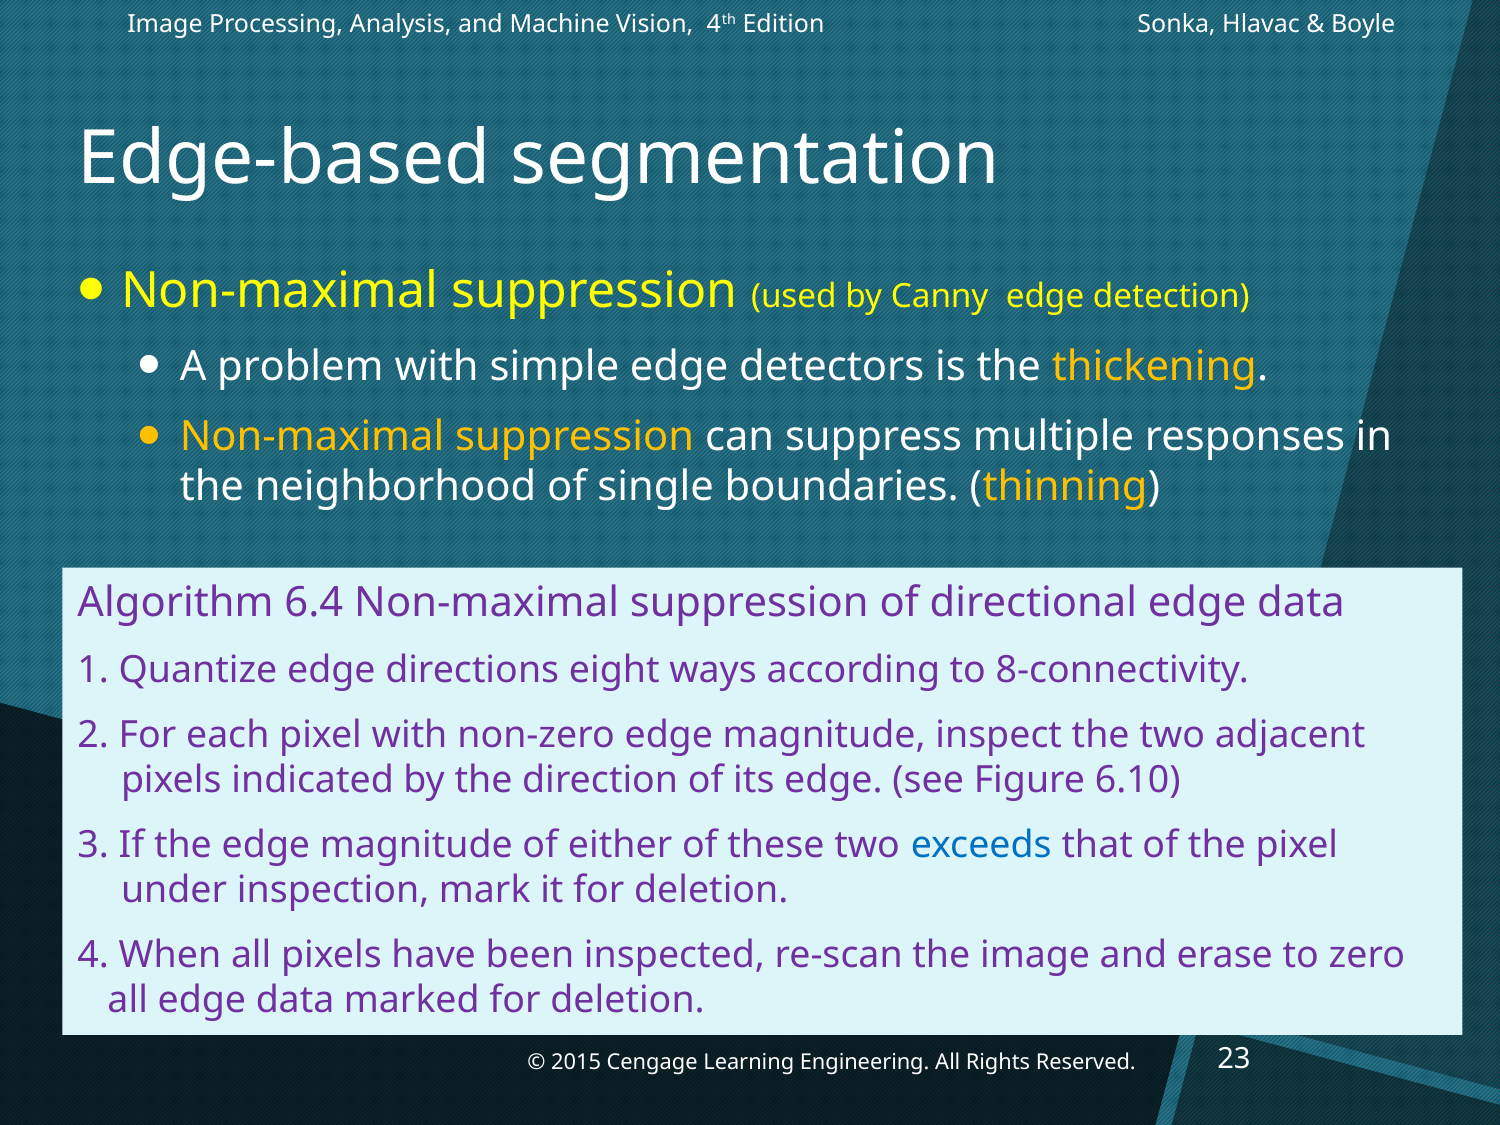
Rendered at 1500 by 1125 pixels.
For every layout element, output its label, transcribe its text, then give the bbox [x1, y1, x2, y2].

list Non-maximal suppression (used by Canny edge detection) A problem with simple edge detectors is the thickening. Non-maximal suppression can suppress multiple responses in the neighborhood of single boundaries. (thinning) [62, 249, 1463, 567]
title Edge-based segmentation [62, 82, 1463, 225]
text_box Algorithm 6.4 Non-maximal suppression of directional edge data 1. Quantize edge directions eight ways according to 8-connectivity. 2. For each pixel with non-zero edge magnitude, inspect the two adjacent pixels indicated by the direction of its edge. (see Figure 6.10) 3. If the edge magnitude of either of these two exceeds that of the pixel under inspection, mark it for deletion. 4. When all pixels have been inspected, re-scan the image and erase to zero all edge data marked for deletion. [62, 567, 1463, 1035]
footer © 2015 Cengage Learning Engineering. All Rights Reserved. [512, 1035, 1163, 1093]
slide_number 23 [1202, 1035, 1463, 1094]
text_box Image Processing, Analysis, and Machine Vision, 4th Edition Sonka, Hlavac & Boyle [112, 0, 1413, 45]
